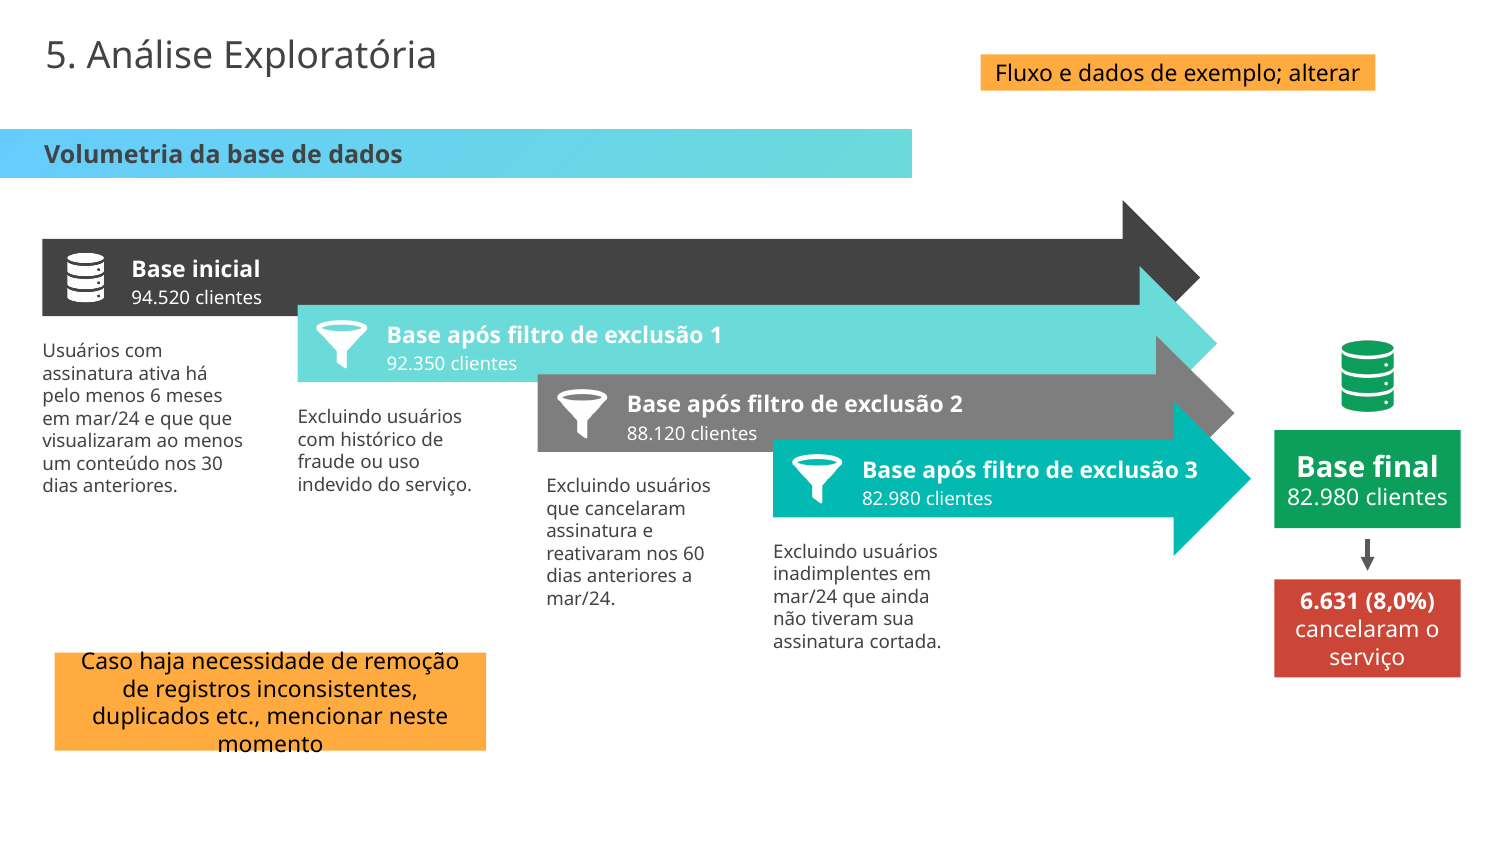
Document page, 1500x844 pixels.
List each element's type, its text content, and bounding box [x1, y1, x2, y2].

picture [543, 375, 620, 452]
text_box Usuários com assinatura ativa há pelo menos 6 meses em mar/24 e que que visualizaram ao menos um conteúdo nos 30 dias anteriores. [42, 337, 249, 497]
text_box 6.631 (8,0%) cancelaram o serviço [1274, 579, 1461, 678]
text_box Base após filtro de exclusão 1 92.350 clientes [385, 313, 741, 375]
text_box Base após filtro de exclusão 2 88.120 clientes [625, 383, 981, 444]
picture [1322, 330, 1413, 421]
text_box [858, 401, 1252, 557]
text_box 5. Análise Exploratória [34, 10, 850, 98]
text_box Fluxo e dados de exemplo; alterar [980, 54, 1376, 91]
text_box Excluindo usuários com histórico de fraude ou uso indevido do serviço. [297, 403, 504, 518]
text_box [537, 375, 542, 452]
text_box Base final 82.980 clientes [1274, 430, 1461, 529]
text_box Volumetria da base de dados [0, 129, 912, 178]
text_box [625, 444, 773, 452]
text_box [382, 266, 1218, 374]
picture [303, 305, 380, 382]
text_box Excluindo usuários inadimplentes em mar/24 que ainda não tiveram sua assinatura cortada. [773, 537, 966, 652]
text_box Excluindo usuários que cancelaram assinatura e reativaram nos 60 dias anteriores a mar/24. [546, 472, 740, 609]
text_box Base inicial 94.520 clientes [129, 247, 382, 309]
text_box [42, 200, 1201, 317]
picture [779, 440, 856, 517]
text_box [621, 335, 1235, 439]
text_box Base após filtro de exclusão 3 82.980 clientes [860, 448, 1201, 510]
picture [54, 246, 118, 309]
text_box [385, 375, 537, 383]
text_box Caso haja necessidade de remoção de registros inconsistentes, duplicados etc., mencionar neste momento [54, 652, 487, 751]
